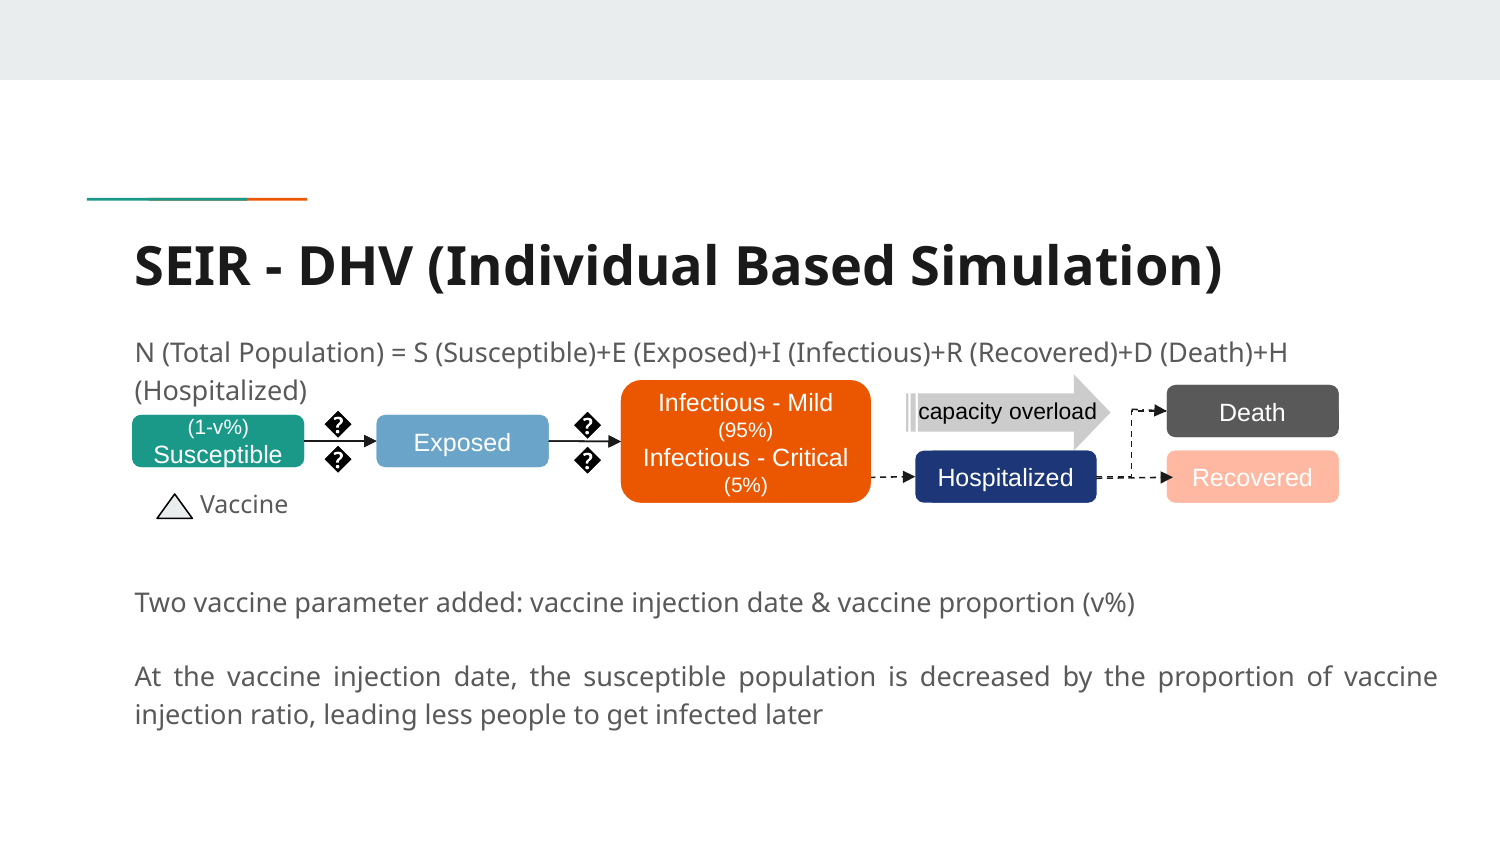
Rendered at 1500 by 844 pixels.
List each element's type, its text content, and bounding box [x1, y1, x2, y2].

title SEIR - DHV (Individual Based Simulation) [119, 216, 1381, 305]
list N (Total Population) = S (Susceptible)+E (Exposed)+I (Infectious)+R (Recovered)+D (Death)+H (Hospitalized) Two vaccine parameter added: vaccine injection date & vaccine proportion (v%) At the vaccine injection date, the susceptible population is decreased by the proportion of vaccine injection ratio, leading less people to get infected later [119, 316, 1454, 687]
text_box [131, 374, 1339, 527]
